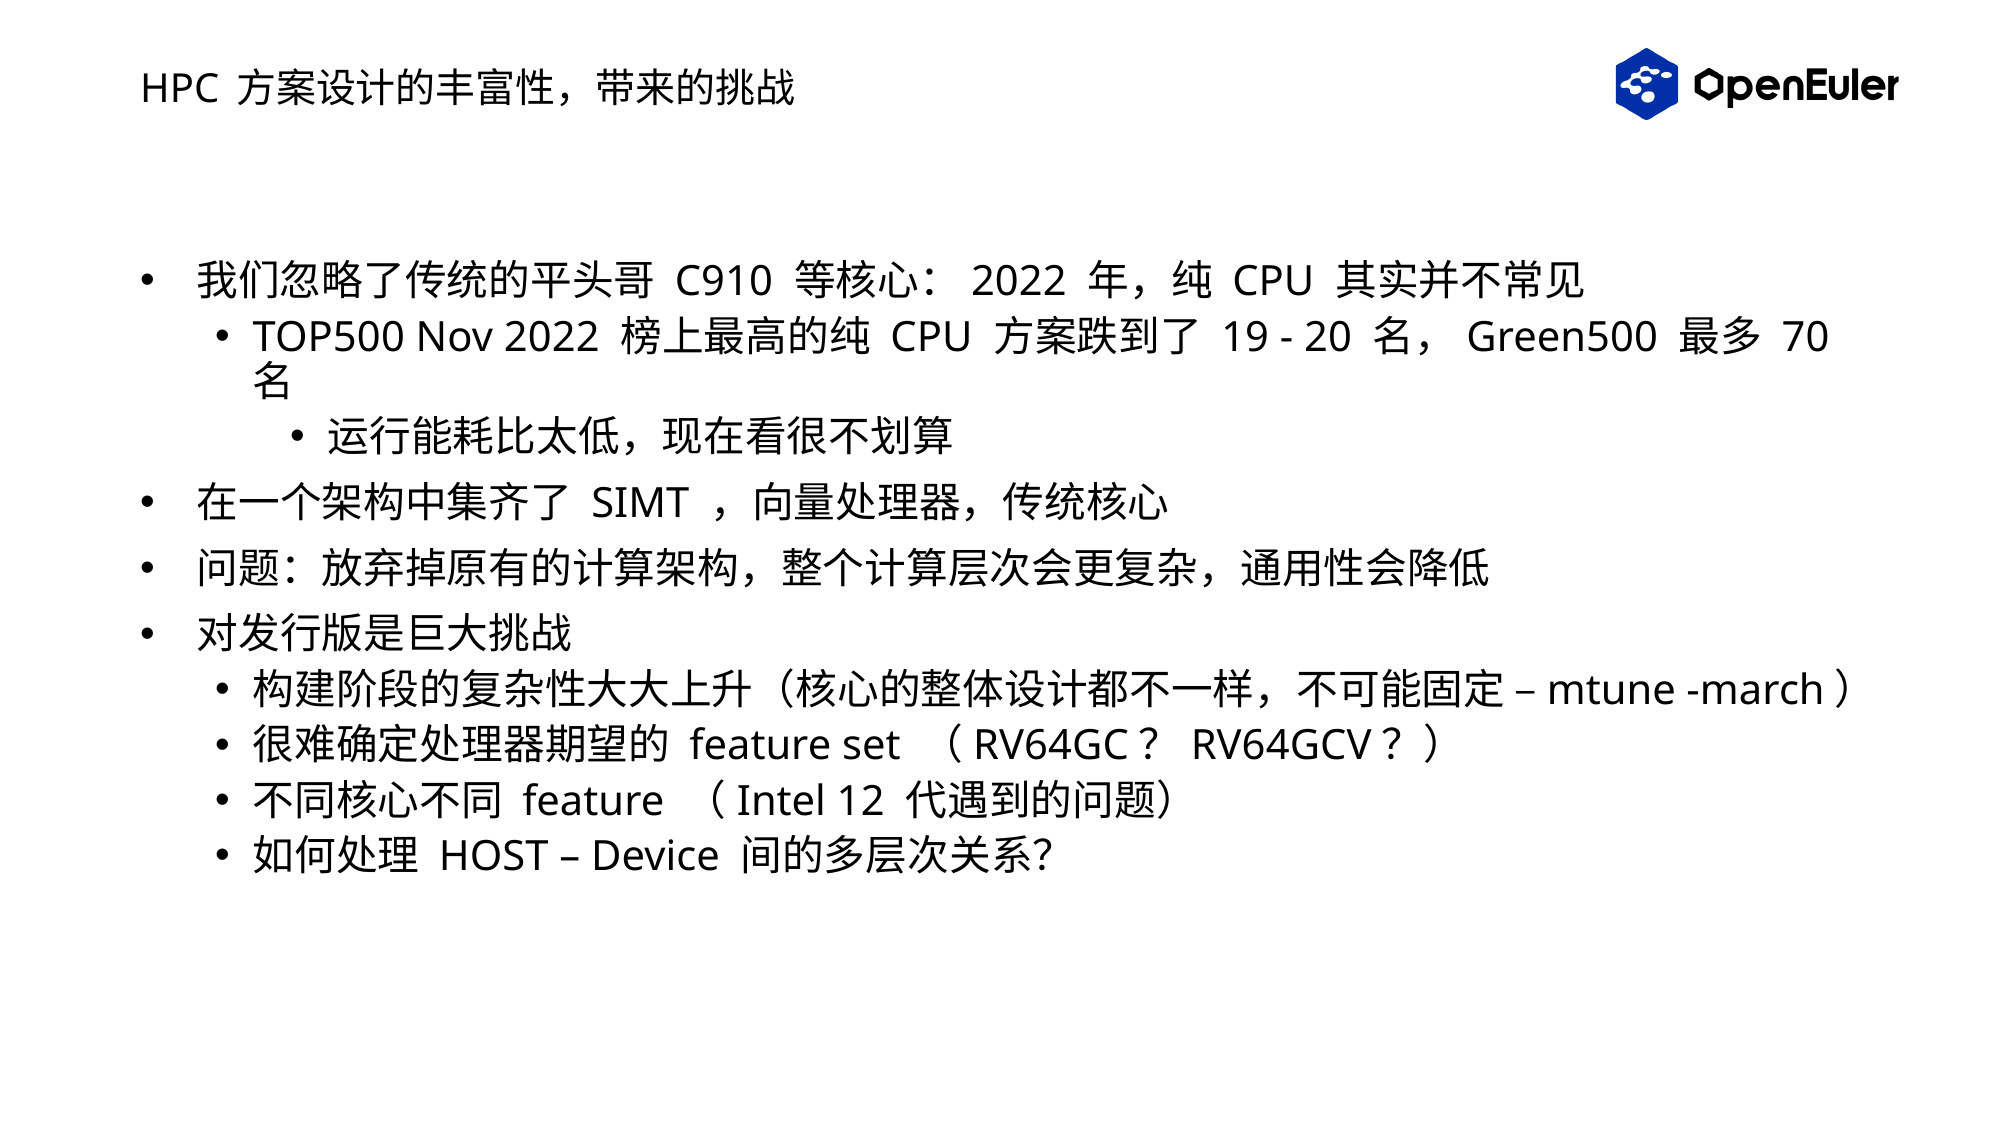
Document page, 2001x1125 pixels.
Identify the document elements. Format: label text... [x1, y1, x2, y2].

list 我们忽略了传统的平头哥 C910 等核心：2022 年，纯 CPU 其实并不常见 TOP500 Nov 2022 榜上最高的纯 CPU 方案跌到了 19 - 20 名，Green500 最多 70 名 运行能耗比太低，现在看很不划算 在一个架构中集齐了 SIMT ，向量处理器，传统核心 问题：放弃掉原有的计算架构，整个计算层次会更复杂，通用性会降低 对发行版是巨大挑战 构建阶段的复杂性大大上升（核心的整体设计都不一样，不可能固定 –mtune -march） 很难确定处理器期望的 feature set （RV64GC？RV64GCV？） 不同核心不同 feature （Intel 12 代遇到的问题） 如何处理 HOST – Device 间的多层次关系？ [120, 239, 1899, 988]
title HPC 方案设计的丰富性，带来的挑战 [120, 48, 1578, 132]
